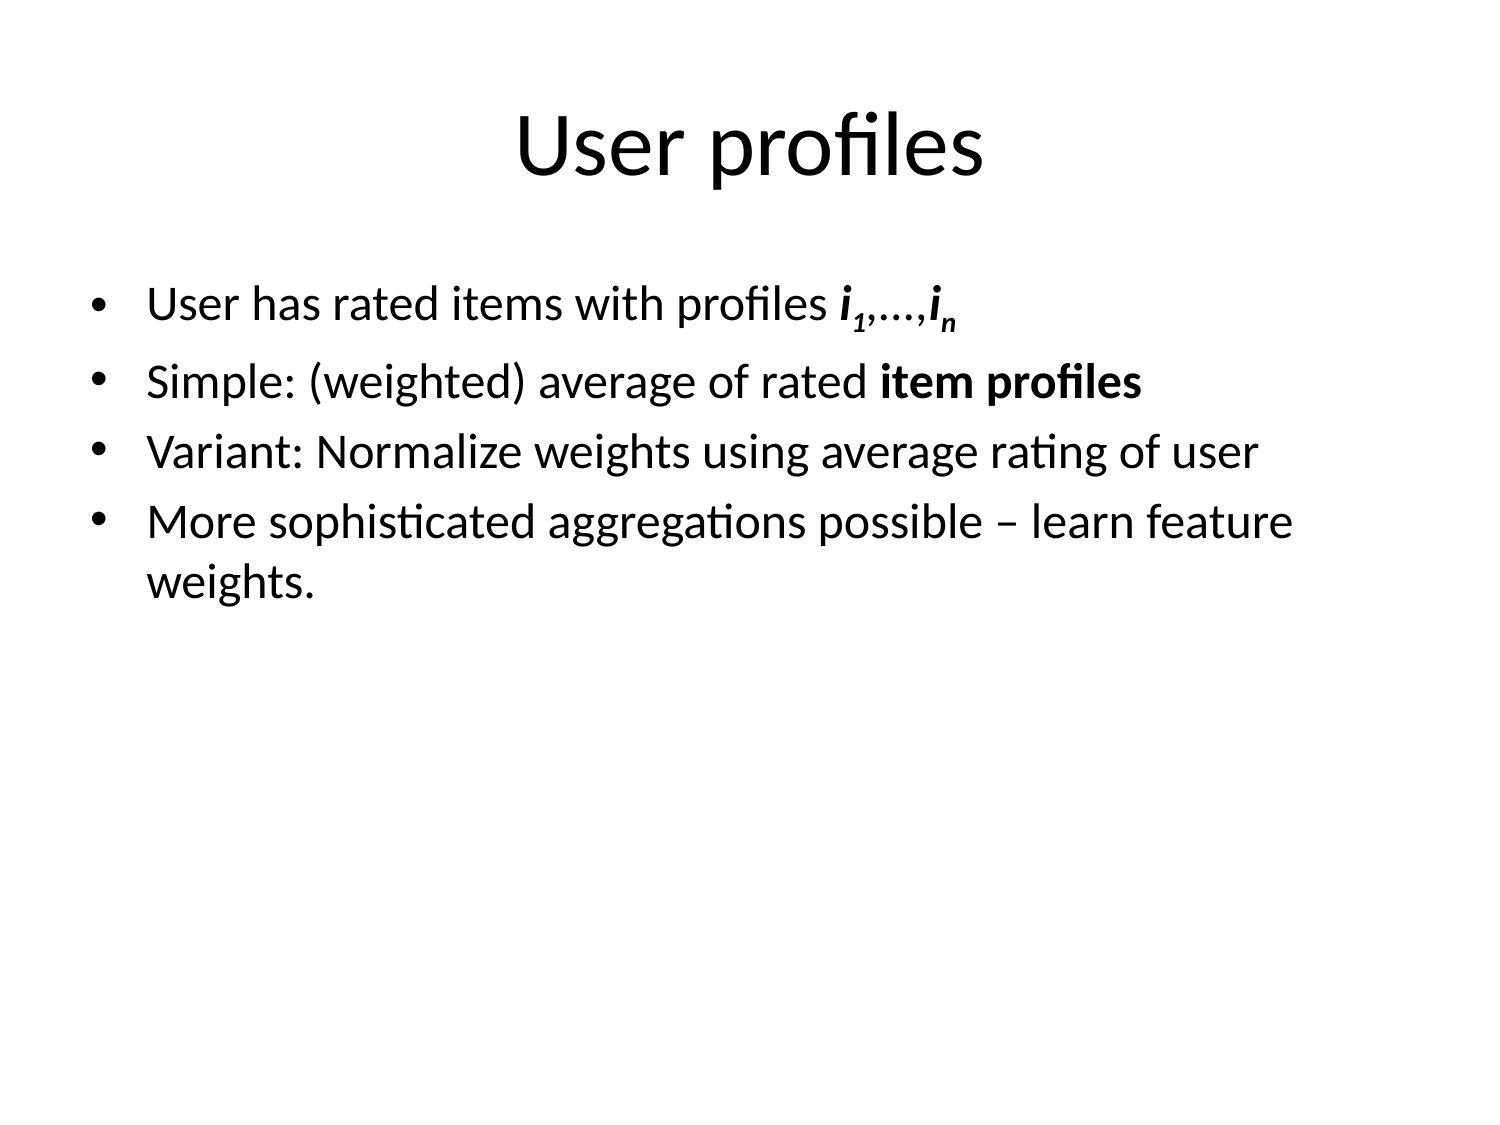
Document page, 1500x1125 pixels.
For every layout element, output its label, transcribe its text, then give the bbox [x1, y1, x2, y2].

title User profiles [75, 45, 1425, 233]
list User has rated items with profiles i1,...,in Simple: (weighted) average of rated item profiles Variant: Normalize weights using average rating of user More sophisticated aggregations possible – learn feature weights. [75, 262, 1425, 1005]
